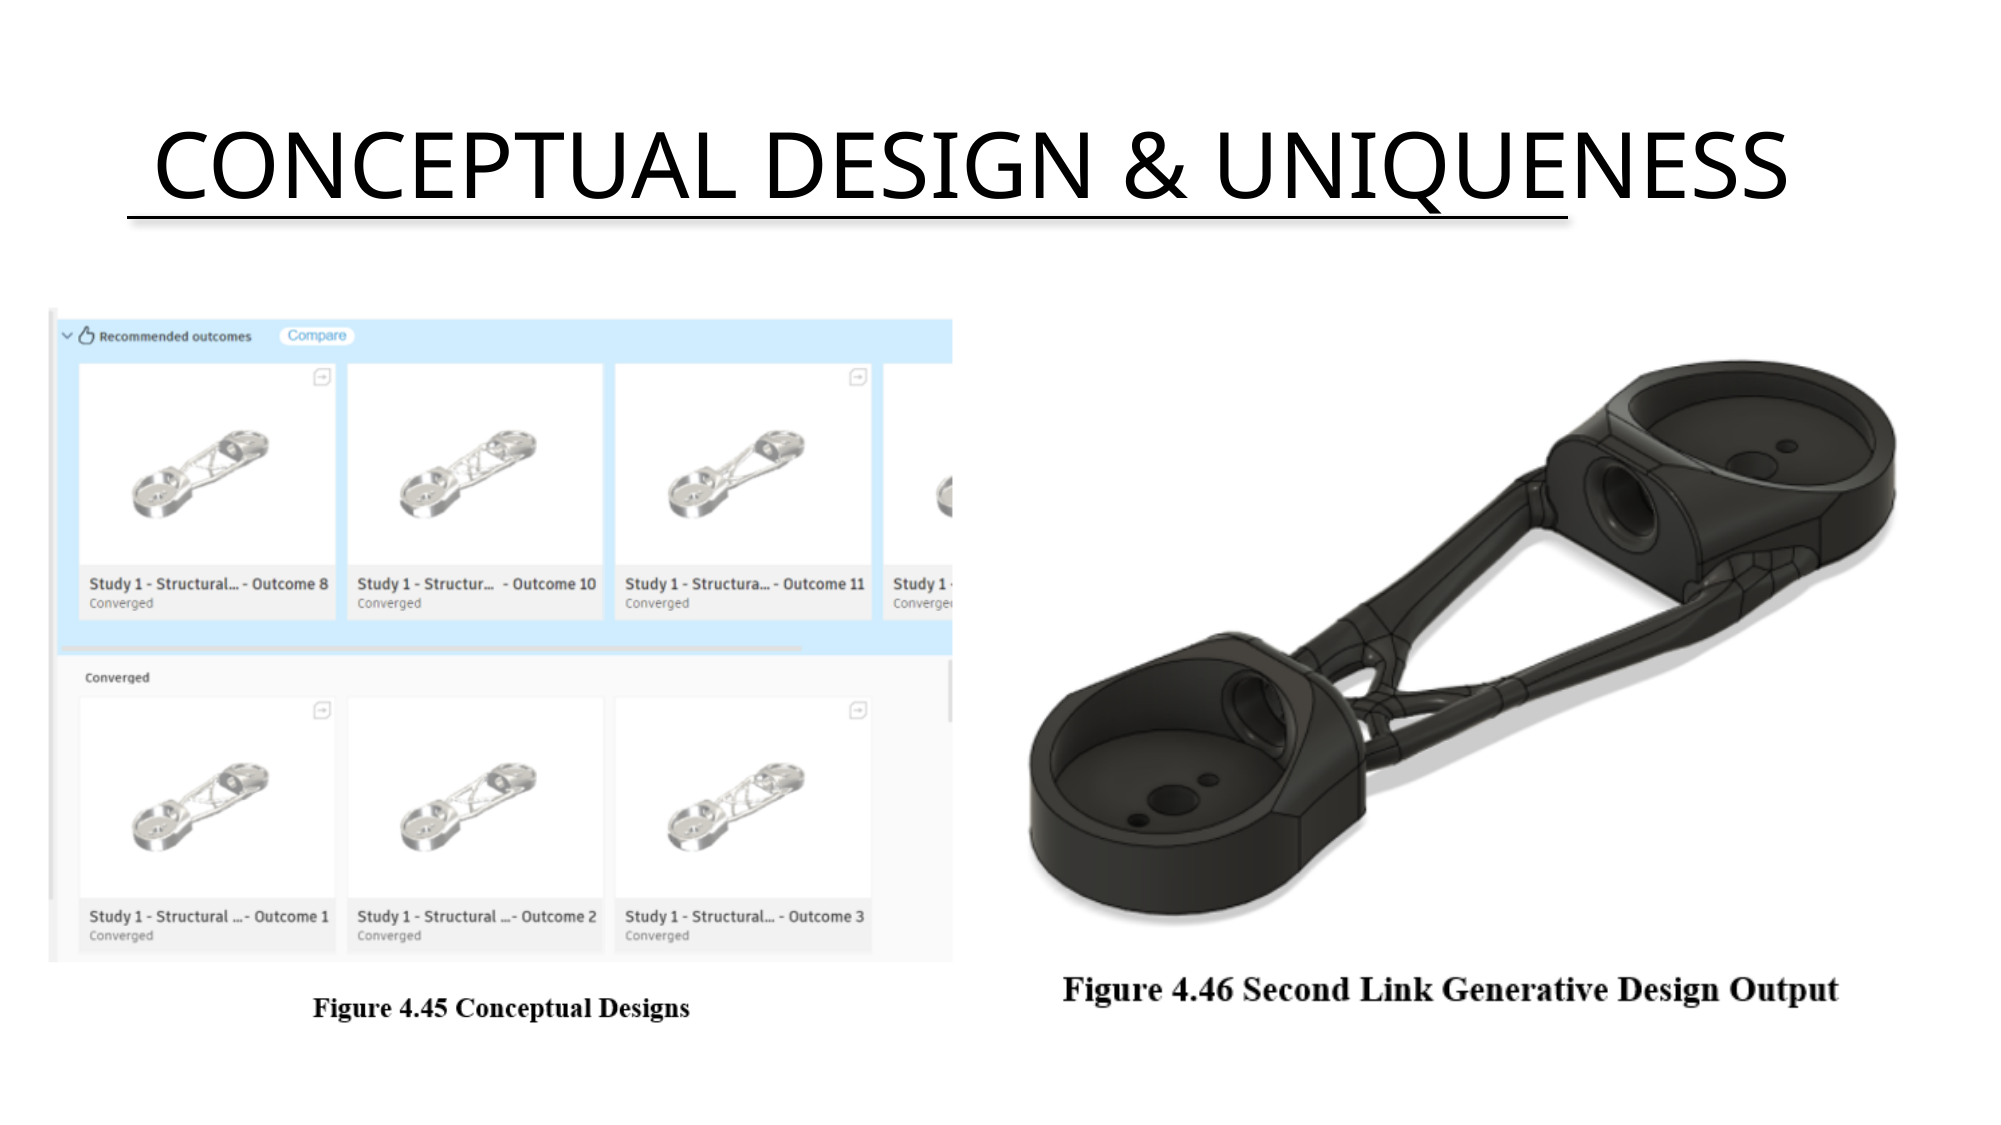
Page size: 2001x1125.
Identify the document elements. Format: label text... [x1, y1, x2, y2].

title CONCEPTUAL DESIGN & UNIQUENESS [137, 59, 1863, 278]
picture [26, 288, 970, 1032]
picture [999, 268, 1926, 1066]
